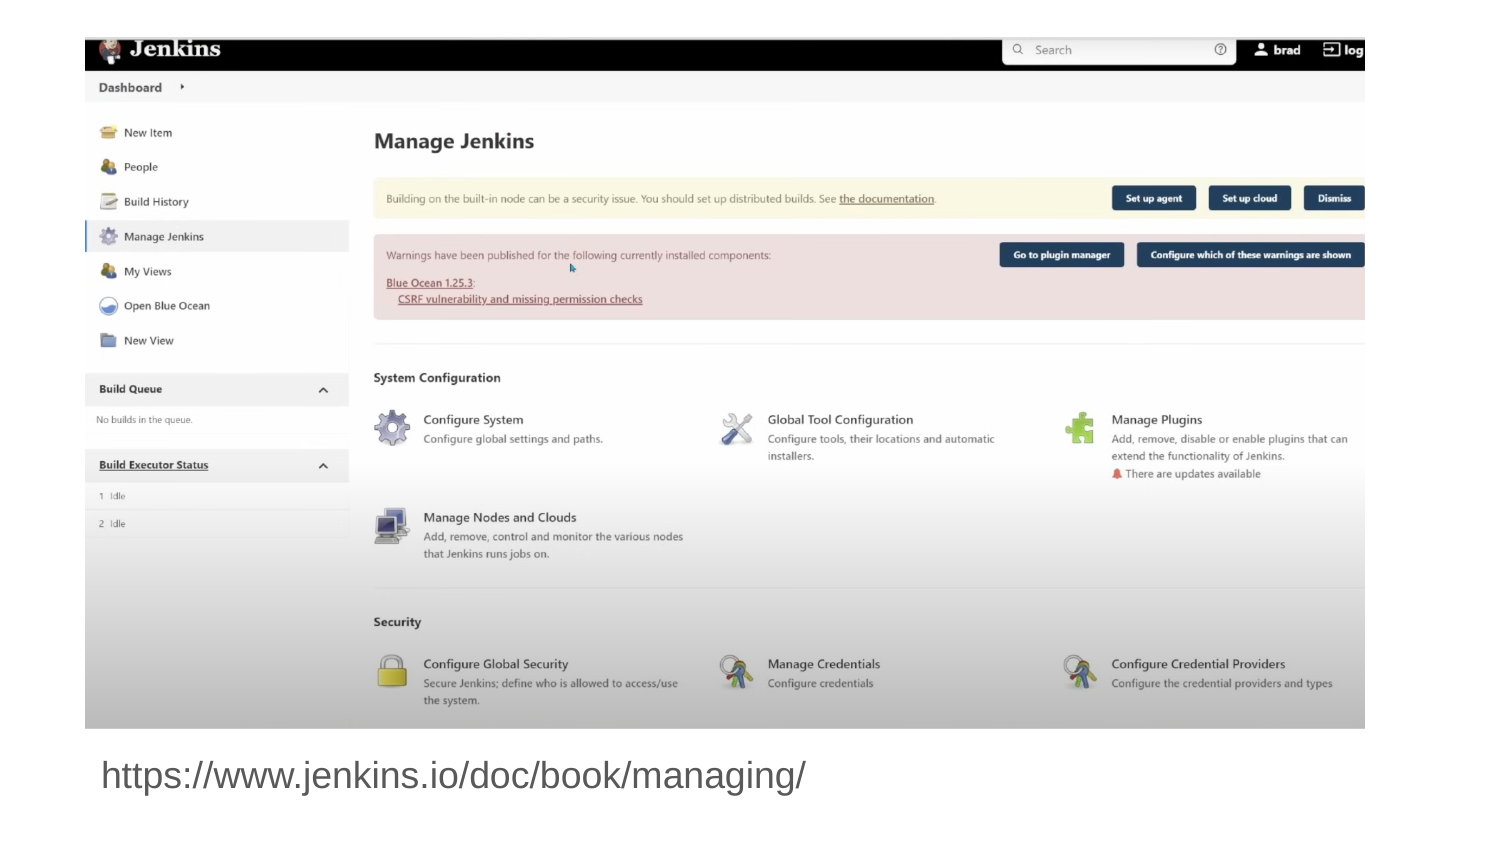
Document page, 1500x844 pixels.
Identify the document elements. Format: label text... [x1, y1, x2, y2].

picture [85, 37, 1365, 729]
text_box https://www.jenkins.io/doc/book/managing/ [85, 737, 834, 811]
